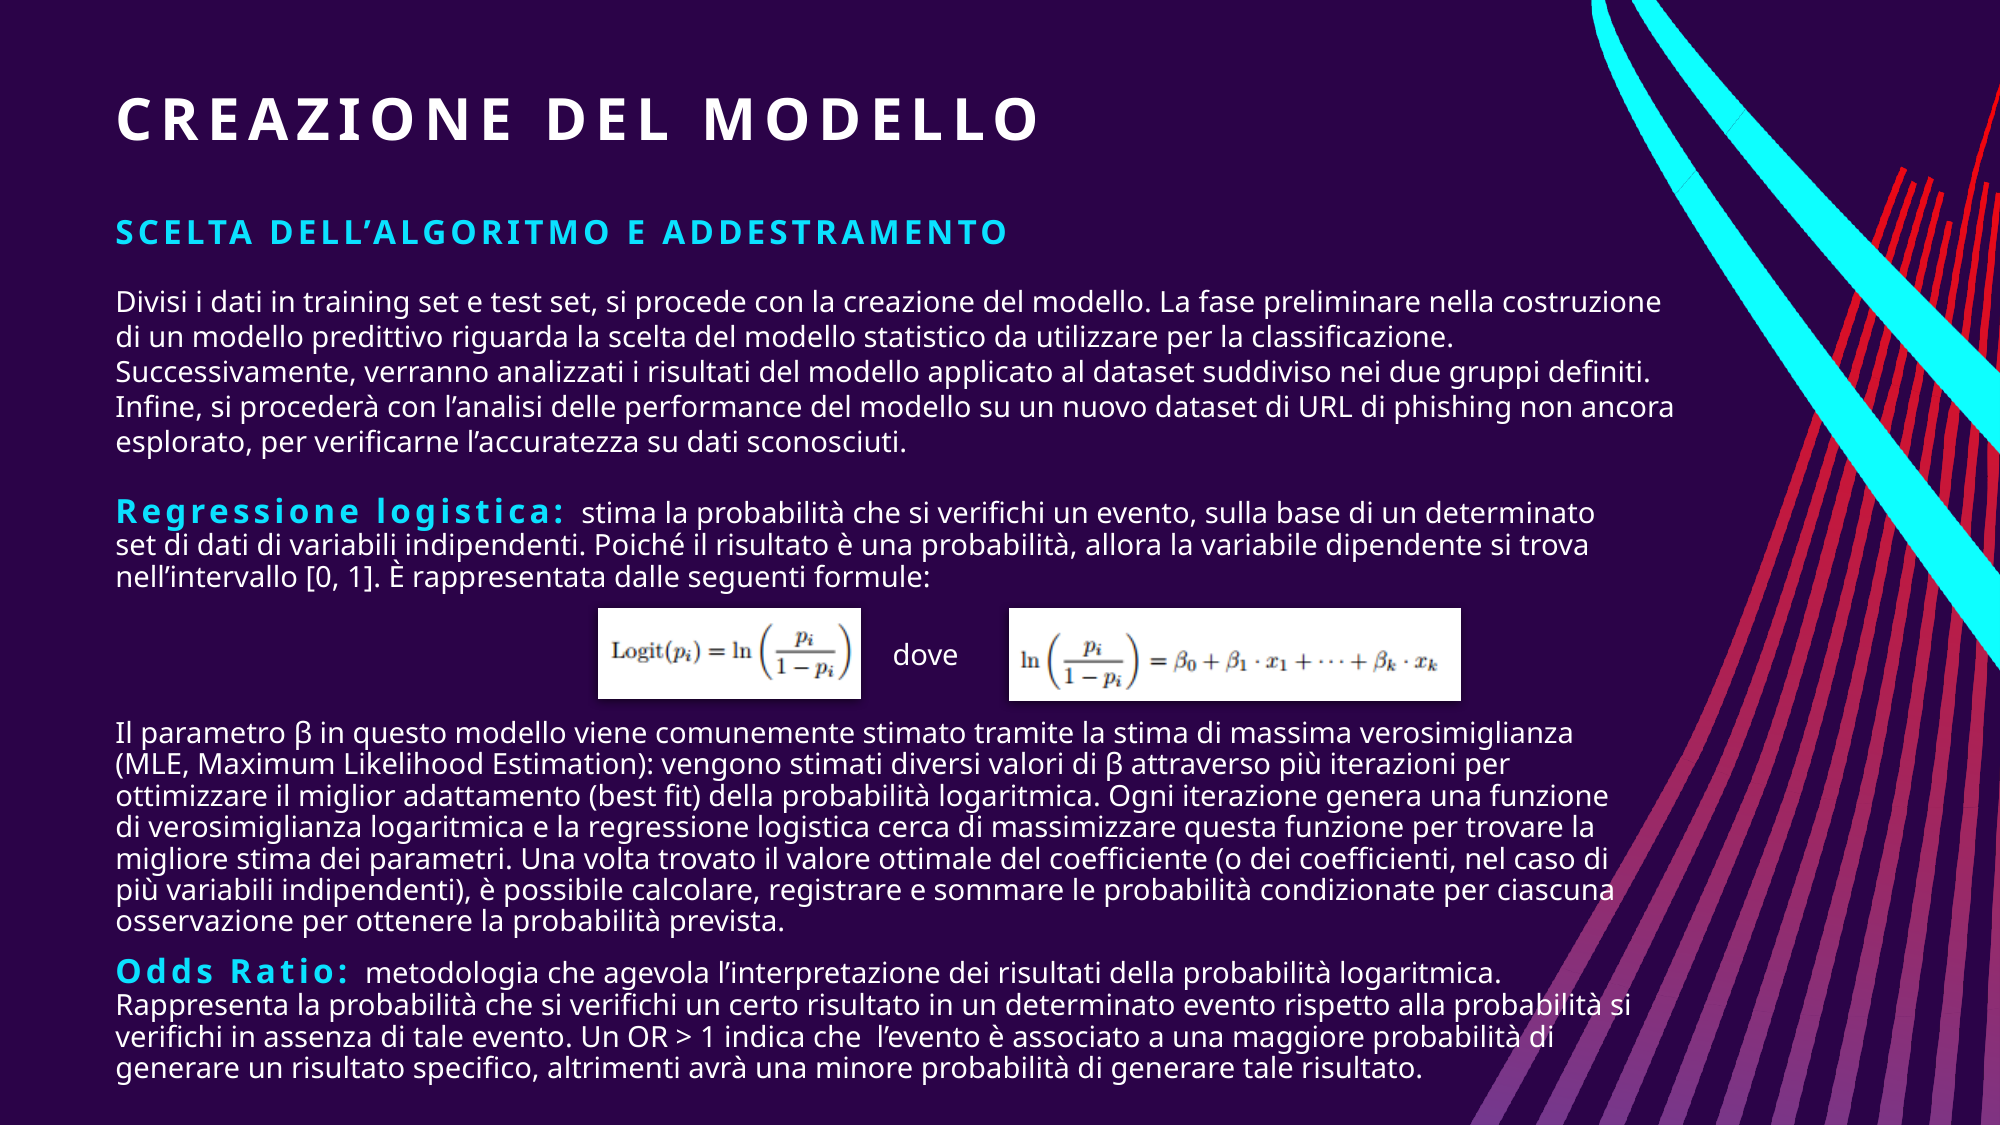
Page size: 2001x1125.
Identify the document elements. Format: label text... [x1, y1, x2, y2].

text_box [231, 607, 1009, 710]
text_box dove [877, 632, 992, 696]
text_box Odds Ratio: metodologia che agevola l’interpretazione dei risultati della probabilità logaritmica. Rappresenta la probabilità che si verifichi un certo risultato in un determinato evento rispetto alla probabilità si verifichi in assenza di tale evento. Un OR > 1 indica che l’evento è associato a una maggiore probabilità di generare un risultato specifico, altrimenti avrà una minore probabilità di generare tale risultato. [100, 947, 1682, 1091]
text_box Scelta dell’algoritmo e addestramento [100, 201, 1589, 262]
text_box Regressione logistica: stima la probabilità che si verifichi un evento, sulla base di un determinato set di dati di variabili indipendenti. Poiché il risultato è una probabilità, allora la variabile dipendente si trova nell’intervallo [0, 1]. È rappresentata dalle seguenti formule: [100, 487, 1646, 607]
title Creazione del modello [100, 82, 1826, 163]
picture [0, 0, 2000, 1125]
text_box Il parametro β in questo modello viene comunemente stimato tramite la stima di massima verosimiglianza (MLE, Maximum Likelihood Estimation): vengono stimati diversi valori di β attraverso più iterazioni per ottimizzare il miglior adattamento (best fit) della probabilità logaritmica. Ogni iterazione genera una funzione di verosimiglianza logaritmica e la regressione logistica cerca di massimizzare questa funzione per trovare la migliore stima dei parametri. Una volta trovato il valore ottimale del coefficiente (o dei coefficienti, nel caso di più variabili indipendenti), è possibile calcolare, registrare e sommare le probabilità condizionate per ciascuna osservazione per ottenere la probabilità prevista. [100, 710, 1646, 947]
list Divisi i dati in training set e test set, si procede con la creazione del modello. La fase preliminare nella costruzione di un modello predittivo riguarda la scelta del modello statistico da utilizzare per la classificazione. Successivamente, verranno analizzati i risultati del modello applicato al dataset suddiviso nei due gruppi definiti. Infine, si procederà con l’analisi delle performance del modello su un nuovo dataset di URL di phishing non ancora esplorato, per verificarne l’accuratezza su dati sconosciuti. [100, 279, 1710, 519]
